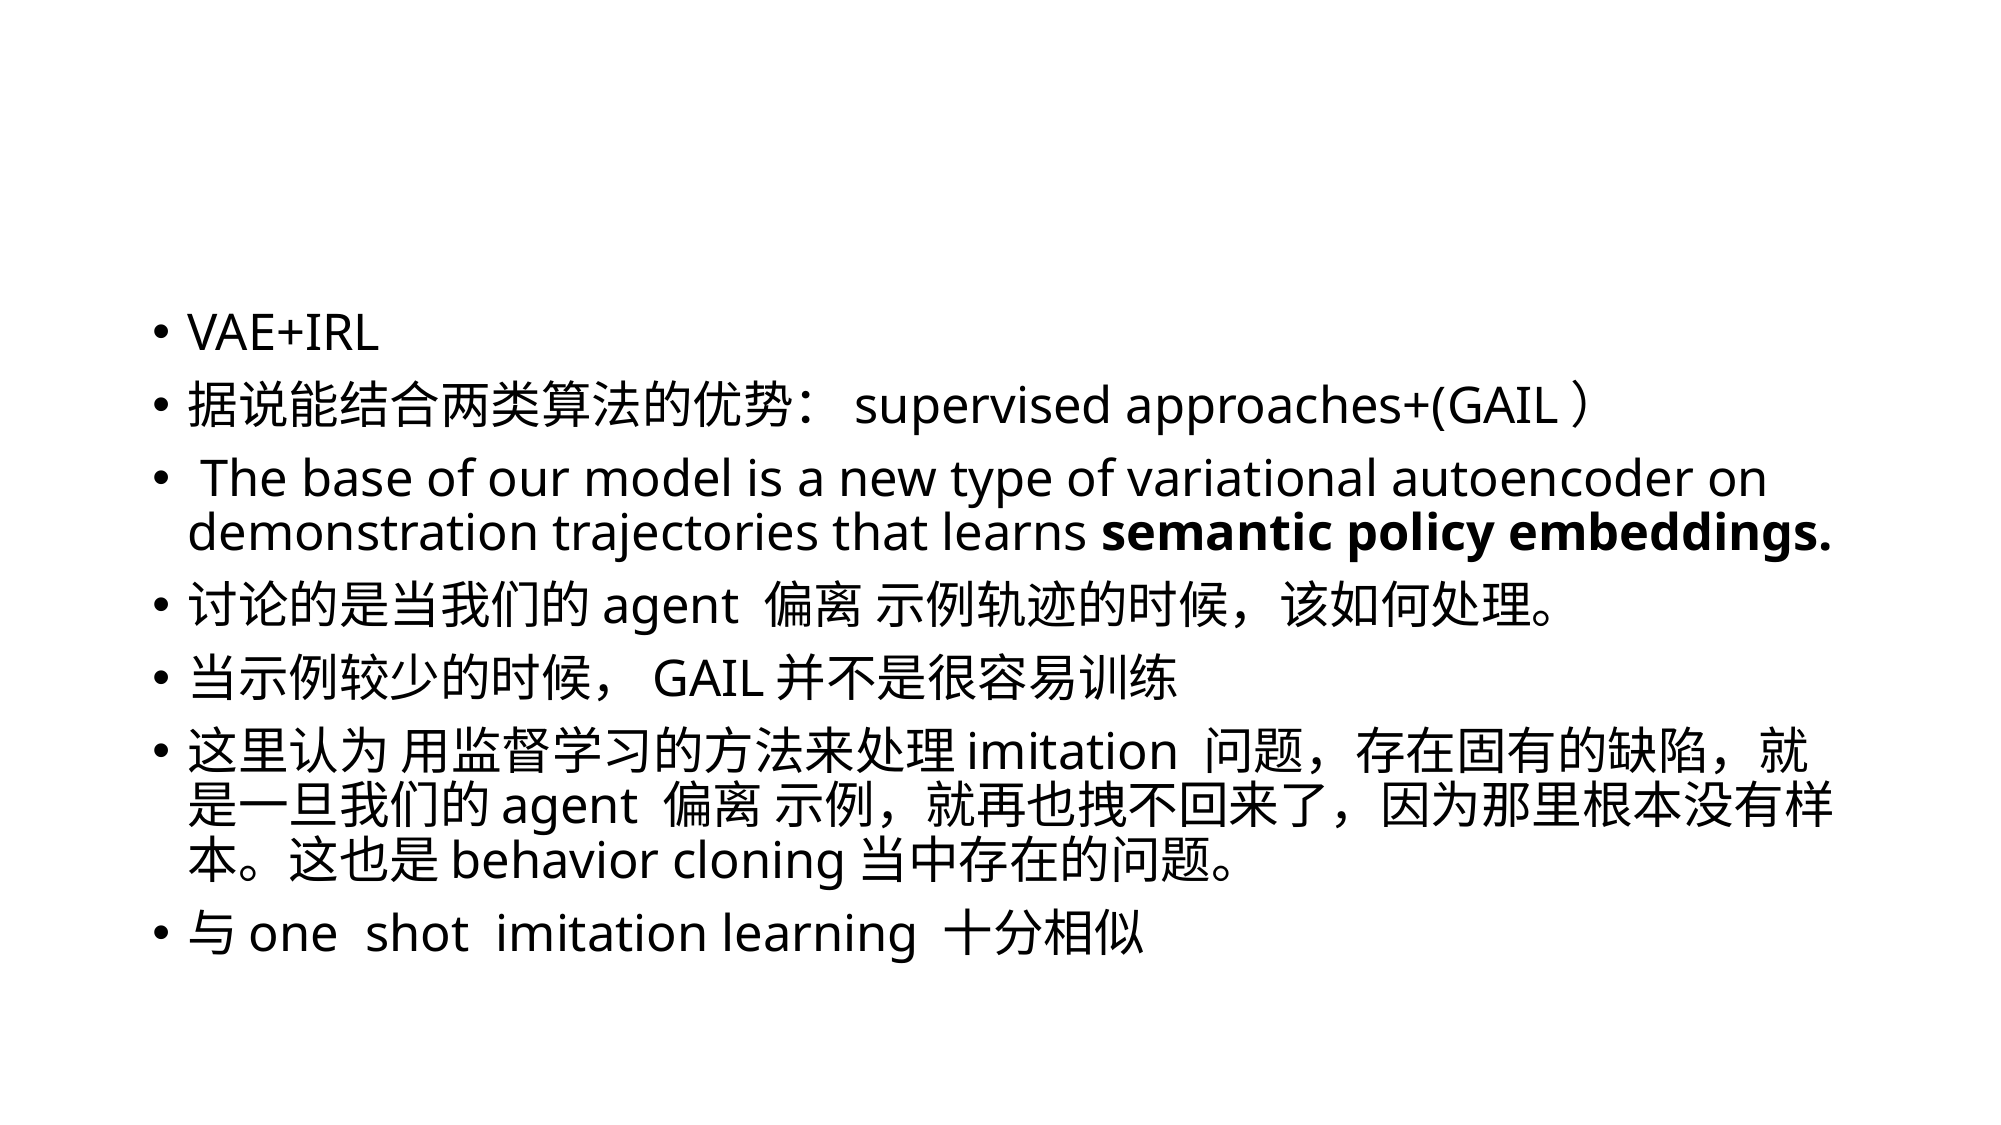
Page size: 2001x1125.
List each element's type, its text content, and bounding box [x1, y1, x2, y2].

list VAE+IRL 据说能结合两类算法的优势：supervised approaches+(GAIL） The base of our model is a new type of variational autoencoder on demonstration trajectories that learns semantic policy embeddings. 讨论的是当我们的agent 偏离 示例轨迹的时候，该如何处理。 当示例较少的时候，GAIL并不是很容易训练 这里认为 用监督学习的方法来处理imitation 问题，存在固有的缺陷，就是一旦我们的agent 偏离 示例，就再也拽不回来了，因为那里根本没有样本。这也是behavior cloning当中存在的问题。 与one shot imitation learning 十分相似 [137, 299, 1863, 1014]
